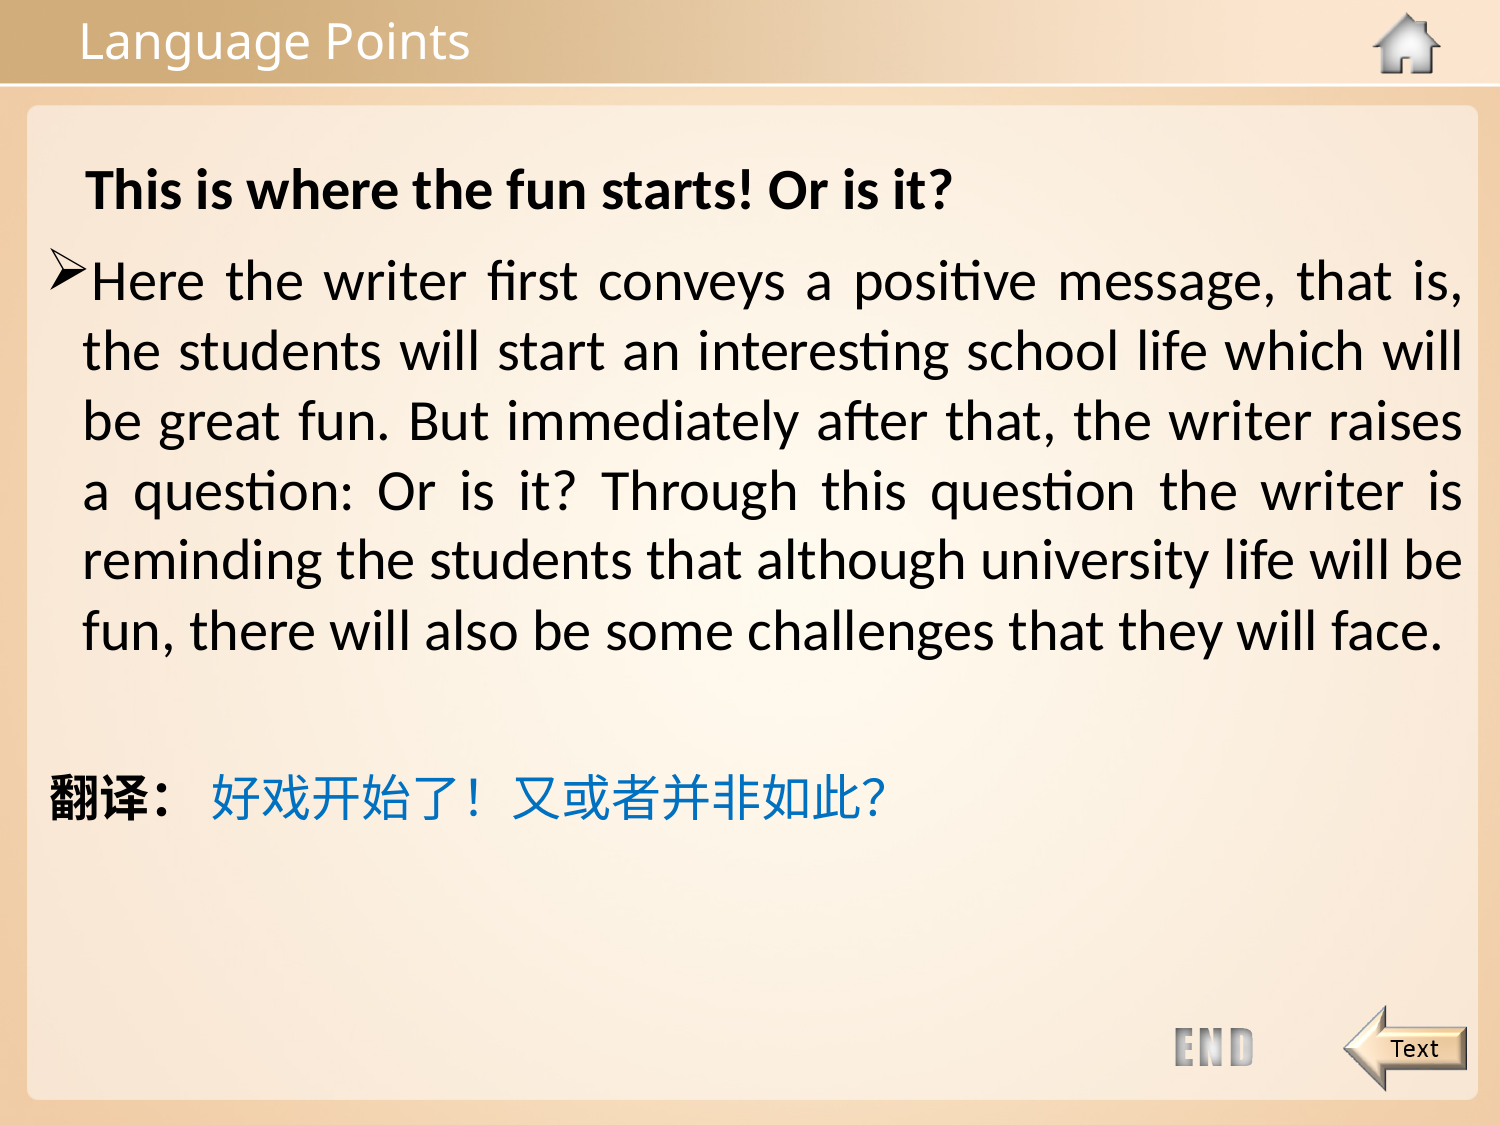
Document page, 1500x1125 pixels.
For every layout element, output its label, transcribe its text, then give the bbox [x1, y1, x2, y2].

text_box 好戏开始了！又或者并非如此？ [196, 759, 1472, 835]
text_box 翻译： [34, 759, 196, 835]
text_box Language Points [63, 2, 487, 77]
list This is where the fun starts! Or is it? Here the writer first conveys a positive message, that is, the students will start an interesting school life which will be great fun. But immediately after that, the writer raises a question: Or is it? Through this question the writer is reminding the students that although university life will be fun, there will also be some challenges that they will face. [29, 143, 1480, 1004]
picture [0, 0, 1500, 1125]
